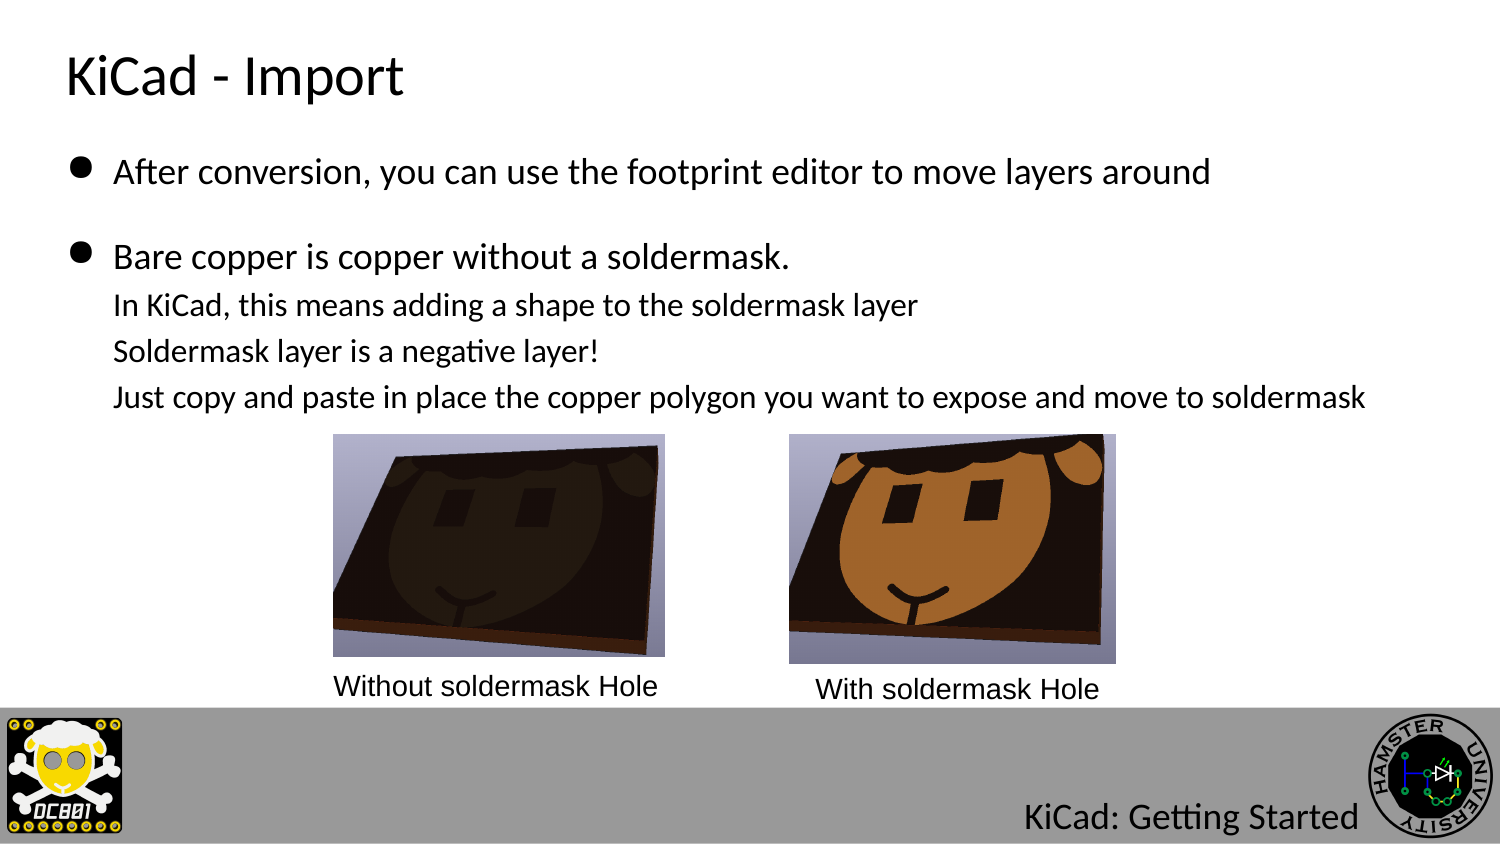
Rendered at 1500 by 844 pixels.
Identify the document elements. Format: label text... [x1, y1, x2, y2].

picture [1362, 707, 1500, 844]
text_box With soldermask Hole [800, 672, 1116, 713]
text_box Without soldermask Hole [318, 659, 674, 710]
picture [789, 433, 1117, 664]
list After conversion, you can use the footprint editor to move layers around Bare copper is copper without a soldermask. In KiCad, this means adding a shape to the soldermask layer Soldermask layer is a negative layer! Just copy and paste in place the copper polygon you want to expose and move to soldermask [51, 125, 1449, 750]
title KiCad - Import [51, 21, 1449, 112]
picture [332, 433, 665, 658]
text_box [132, 750, 1357, 844]
picture [0, 712, 130, 839]
text_box KiCad: Getting Started [1009, 776, 1357, 830]
text_box [0, 707, 51, 711]
